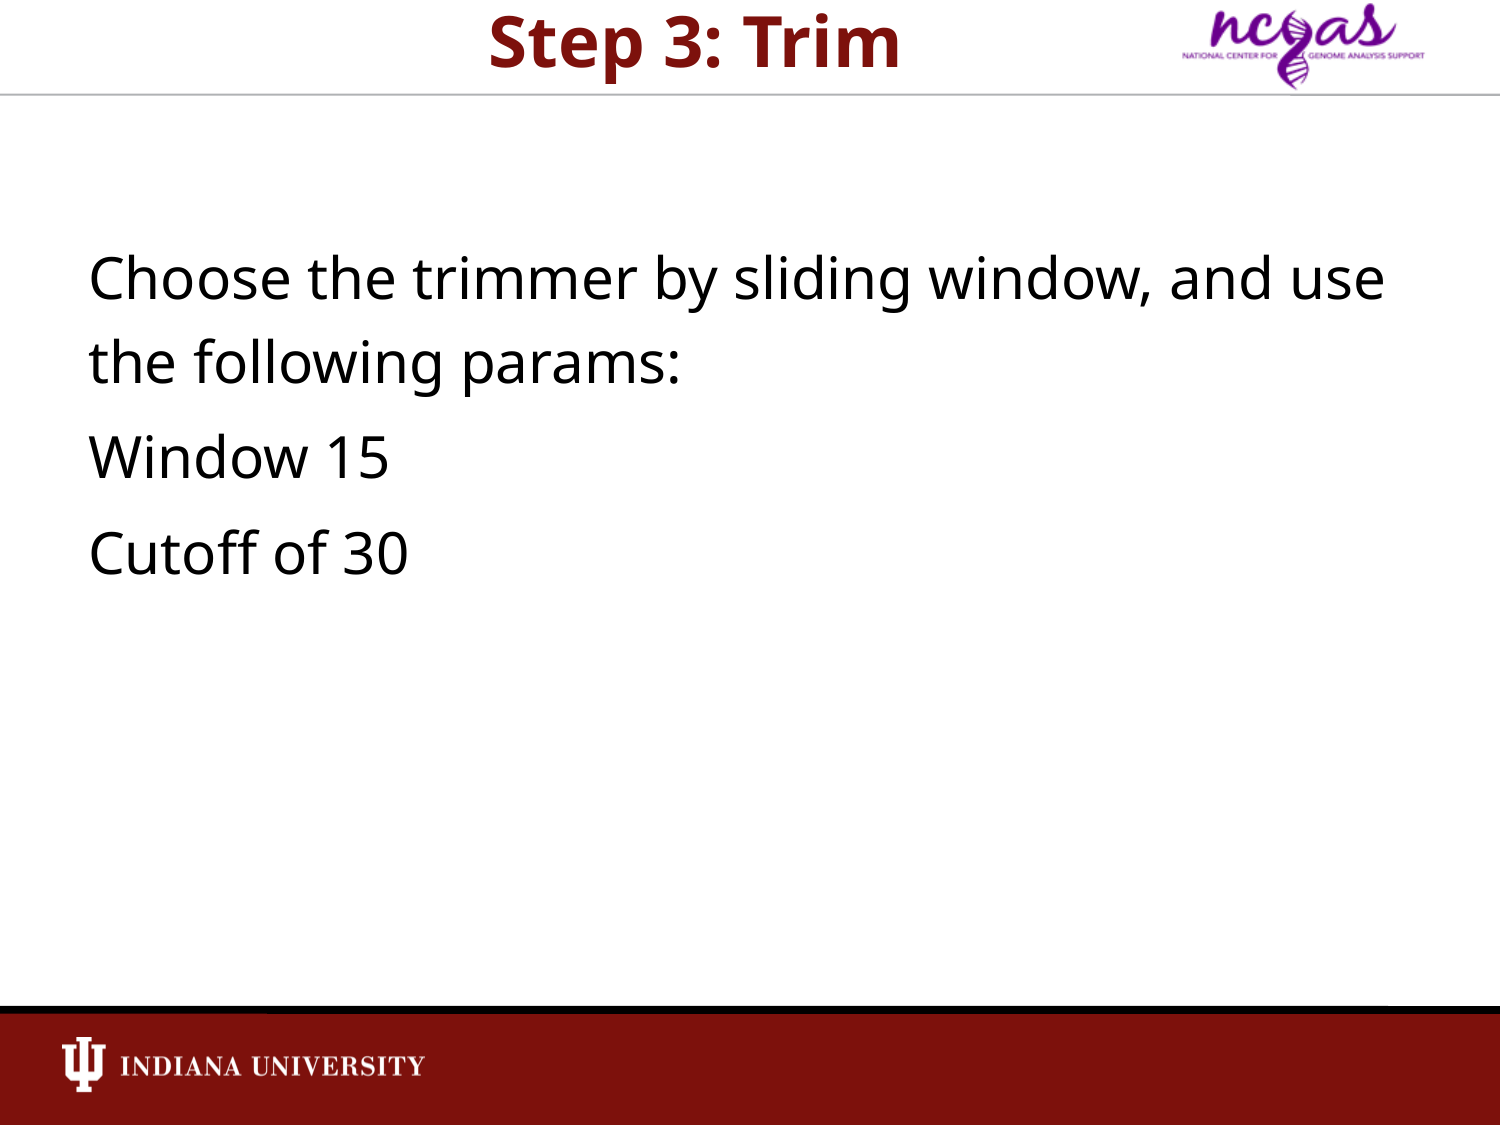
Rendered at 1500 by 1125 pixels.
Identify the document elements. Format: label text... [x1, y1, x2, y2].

title Step 3: Trim [0, 0, 1444, 110]
text_box Choose the trimmer by sliding window, and use the following params: Window 15 Cutoff of 30 [73, 219, 1500, 940]
picture [62, 1037, 425, 1098]
